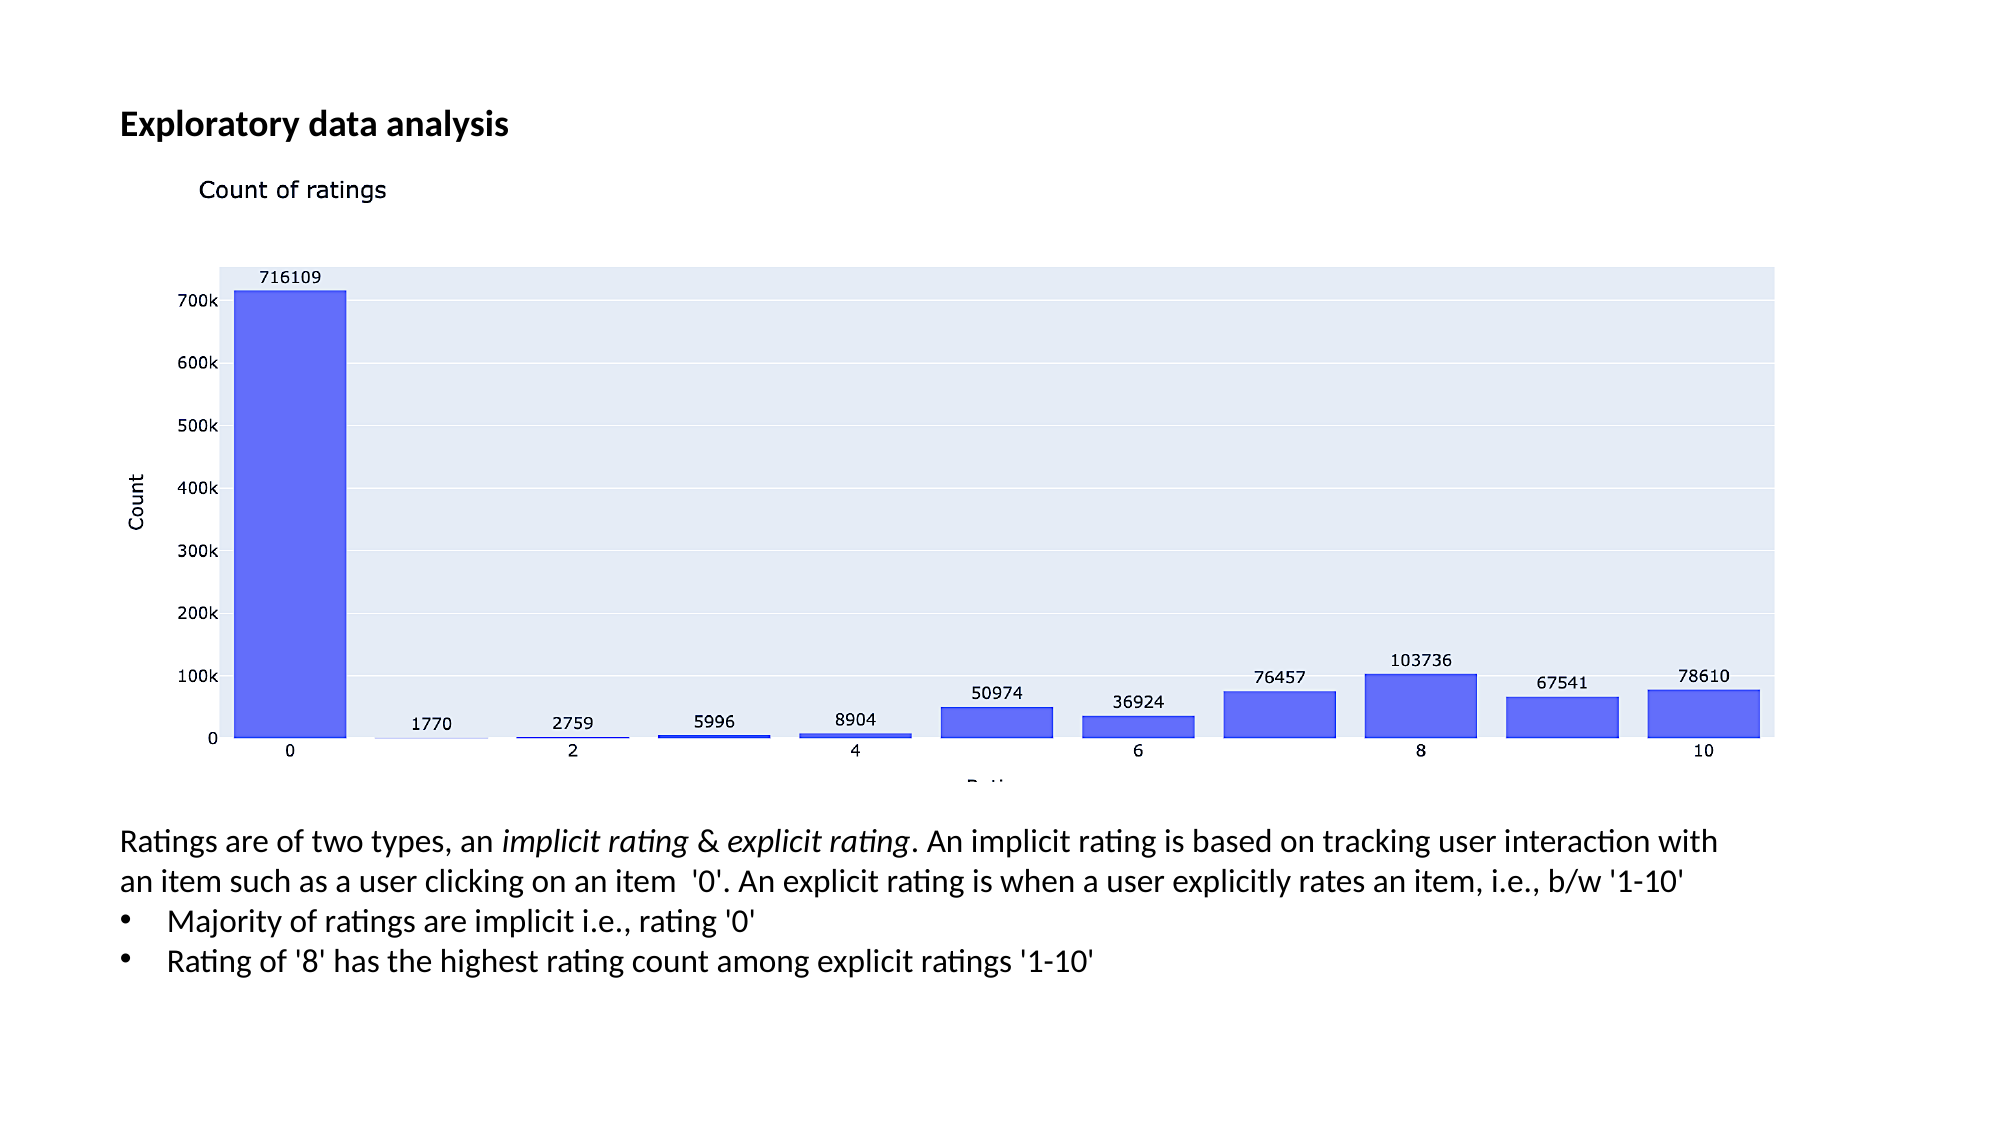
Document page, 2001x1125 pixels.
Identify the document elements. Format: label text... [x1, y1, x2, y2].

text_box Exploratory data analysis [105, 91, 999, 152]
picture [105, 172, 1796, 782]
text_box Ratings are of two types, an implicit rating & explicit rating. An implicit rating is based on tracking user interaction with an item such as a user clicking on an item '0'. An explicit rating is when a user explicitly rates an item, i.e., b/w '1-10' Majority of ratings are implicit i.e., rating '0' Rating of '8' has the highest rating count among explicit ratings '1-10' [105, 811, 1771, 986]
